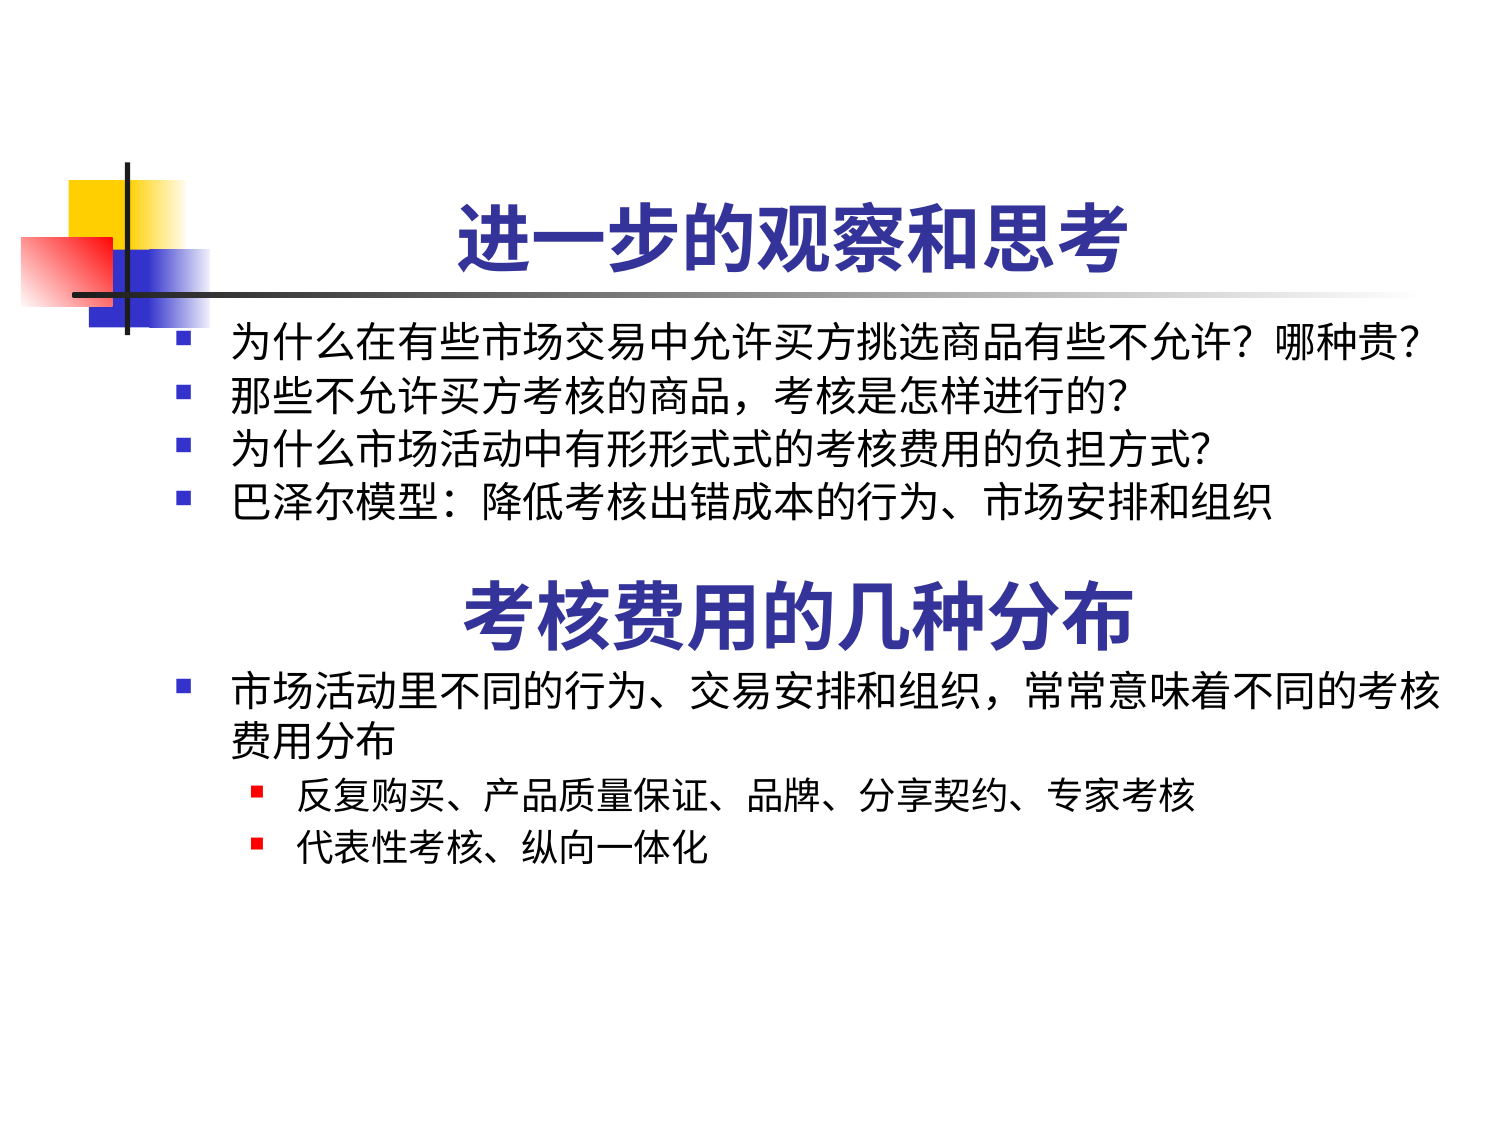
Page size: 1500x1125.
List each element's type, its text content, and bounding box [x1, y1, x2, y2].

text_box 考核费用的几种分布 [159, 479, 1438, 656]
title 进一步的观察和思考 [188, 101, 1400, 289]
list 为什么在有些市场交易中允许买方挑选商品有些不允许？哪种贵？ 那些不允许买方考核的商品，考核是怎样进行的？ 为什么市场活动中有形形式式的考核费用的负担方式？ 巴泽尔模型：降低考核出错成本的行为、市场安排和组织 [159, 314, 1496, 990]
text_box 市场活动里不同的行为、交易安排和组织，常常意味着不同的考核费用分布 反复购买、产品质量保证、品牌、分享契约、专家考核 代表性考核、纵向一体化 [159, 656, 1478, 1125]
